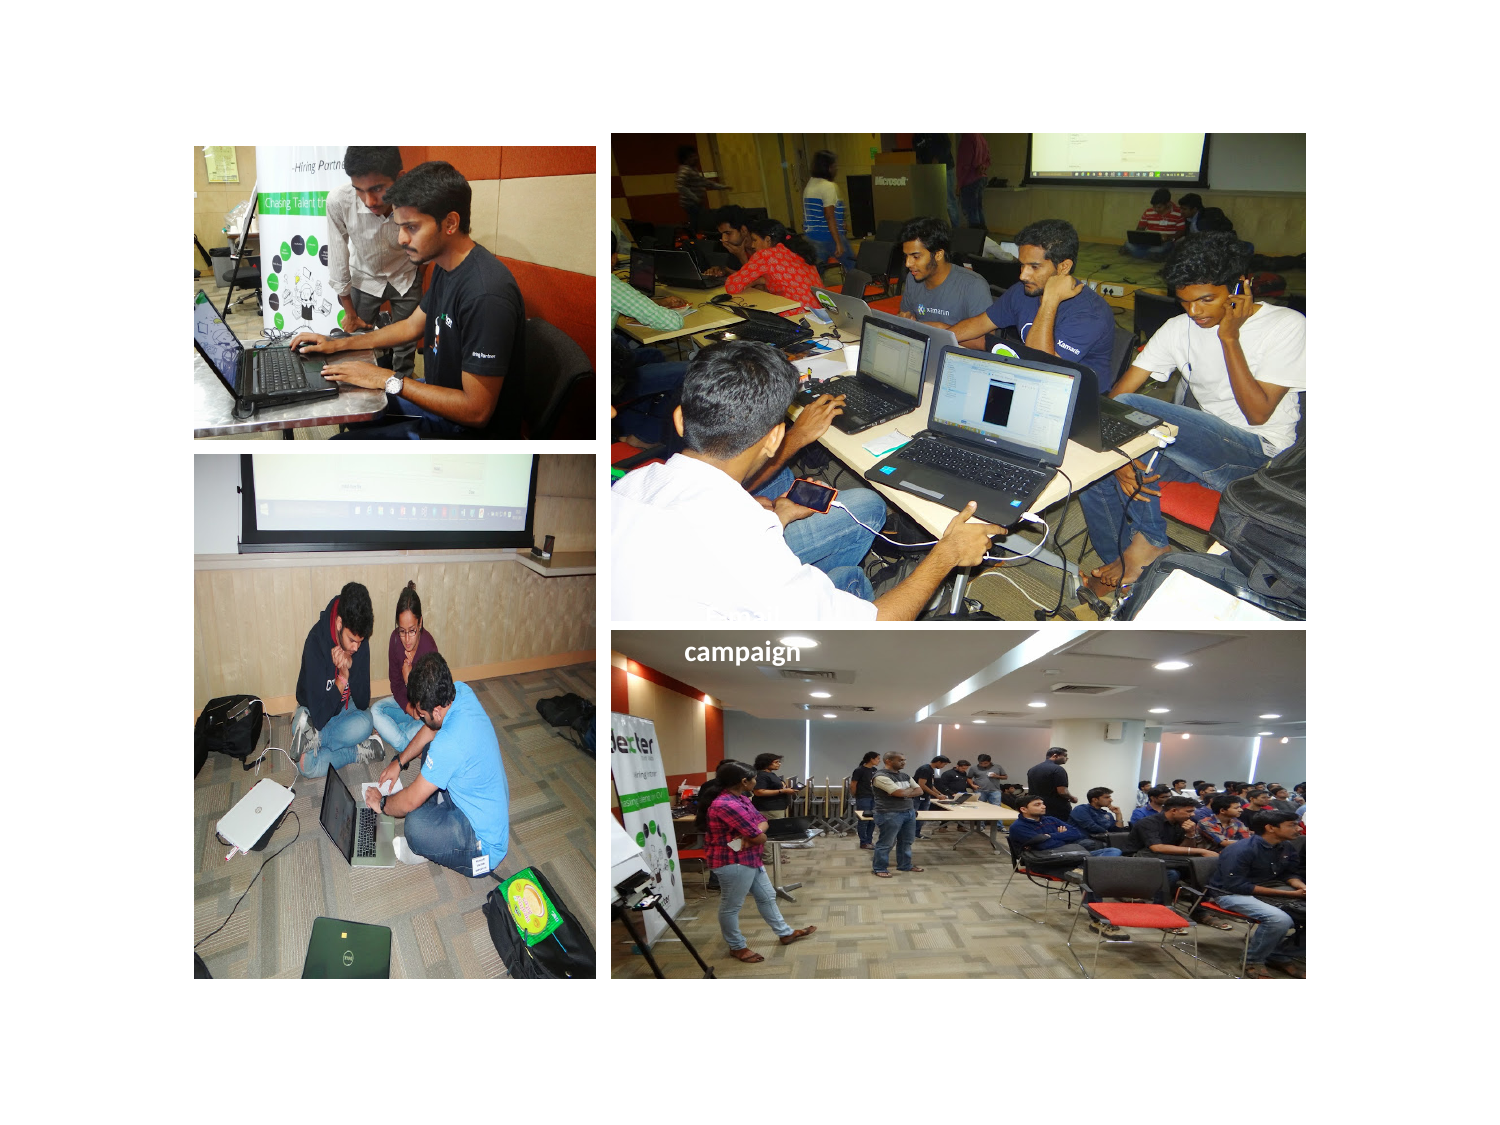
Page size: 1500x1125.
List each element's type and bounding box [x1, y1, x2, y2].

picture [194, 453, 597, 980]
picture [610, 630, 1306, 980]
picture [610, 133, 1306, 621]
picture [194, 145, 597, 440]
